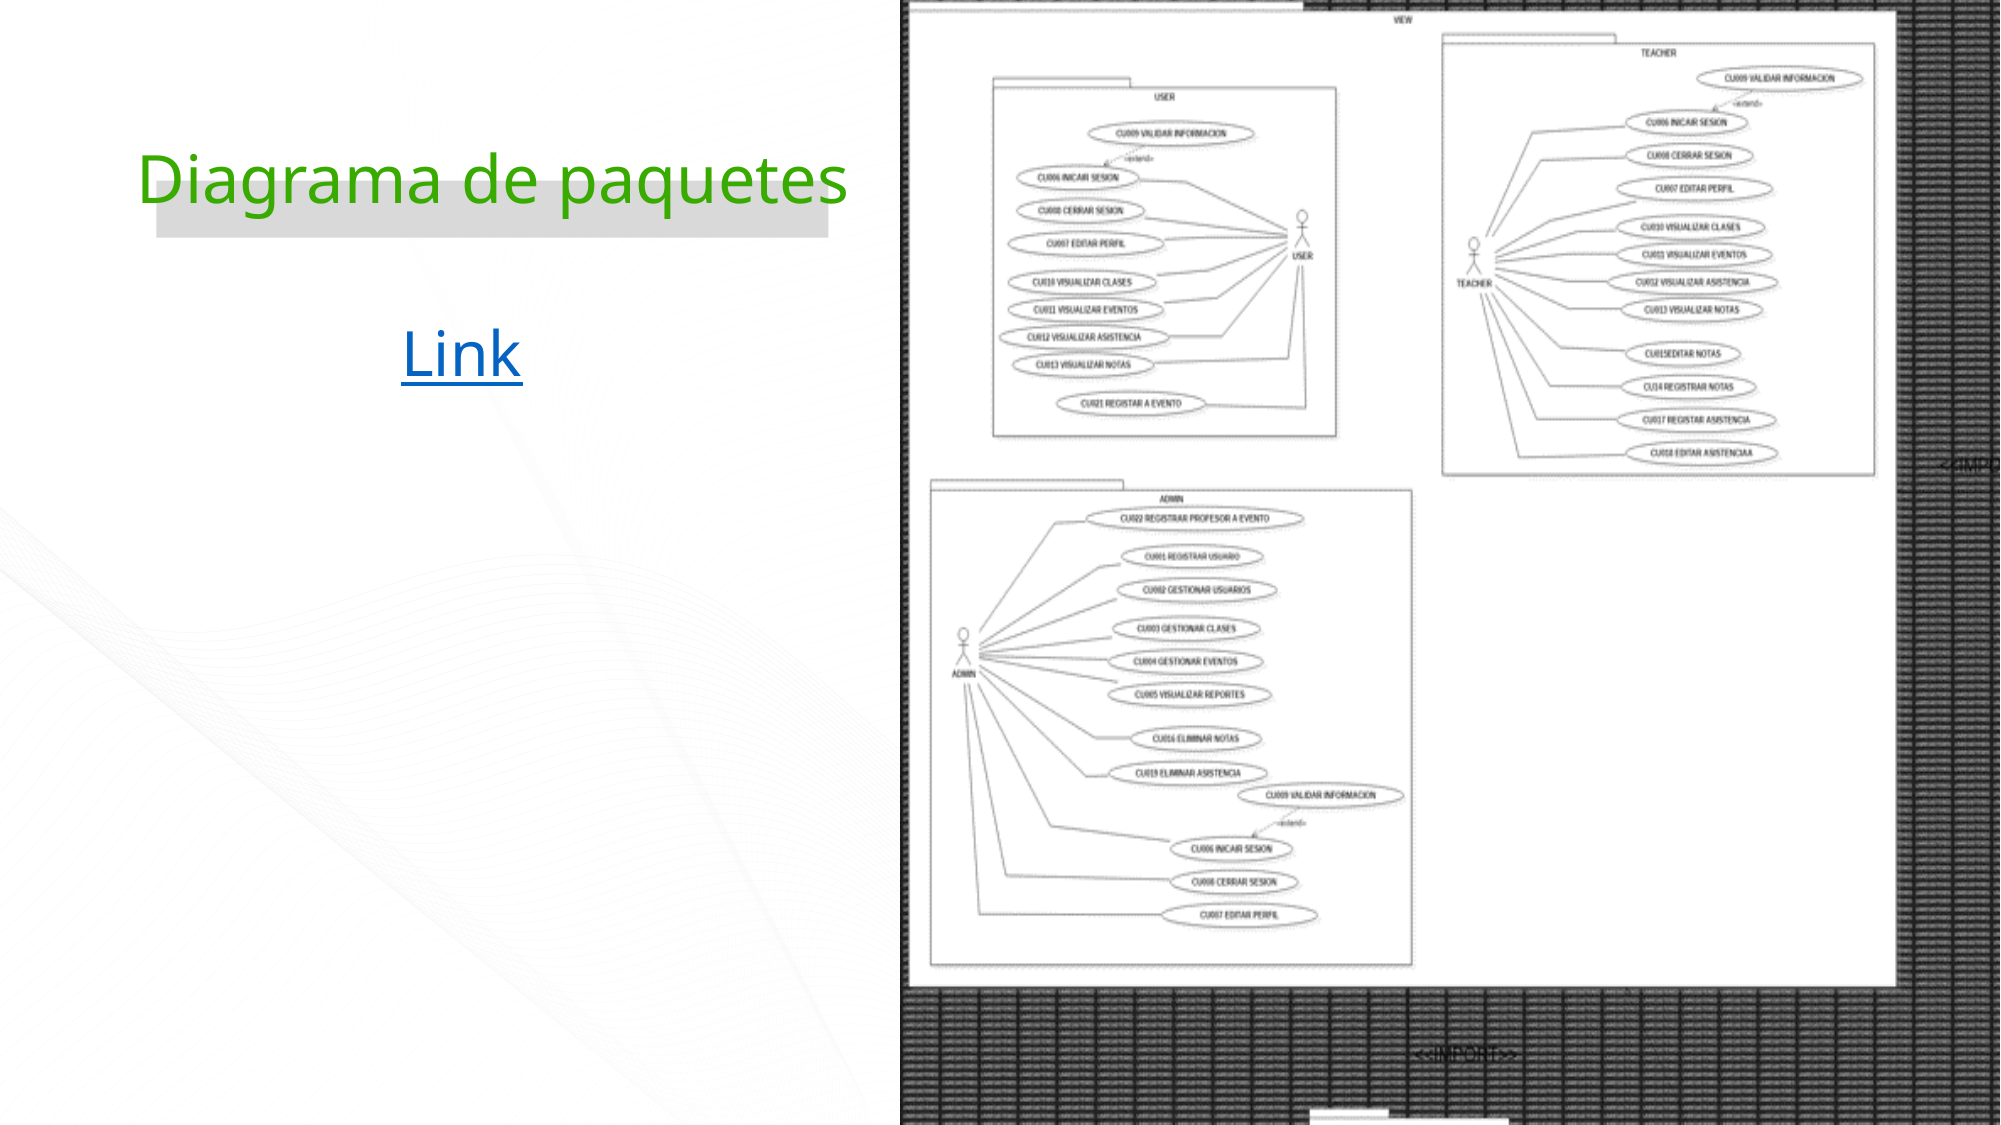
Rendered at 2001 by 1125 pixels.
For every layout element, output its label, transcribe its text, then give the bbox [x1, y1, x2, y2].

text_box Diagrama de paquetes [121, 138, 866, 250]
picture [0, 0, 2000, 1125]
text_box Link [386, 307, 900, 407]
